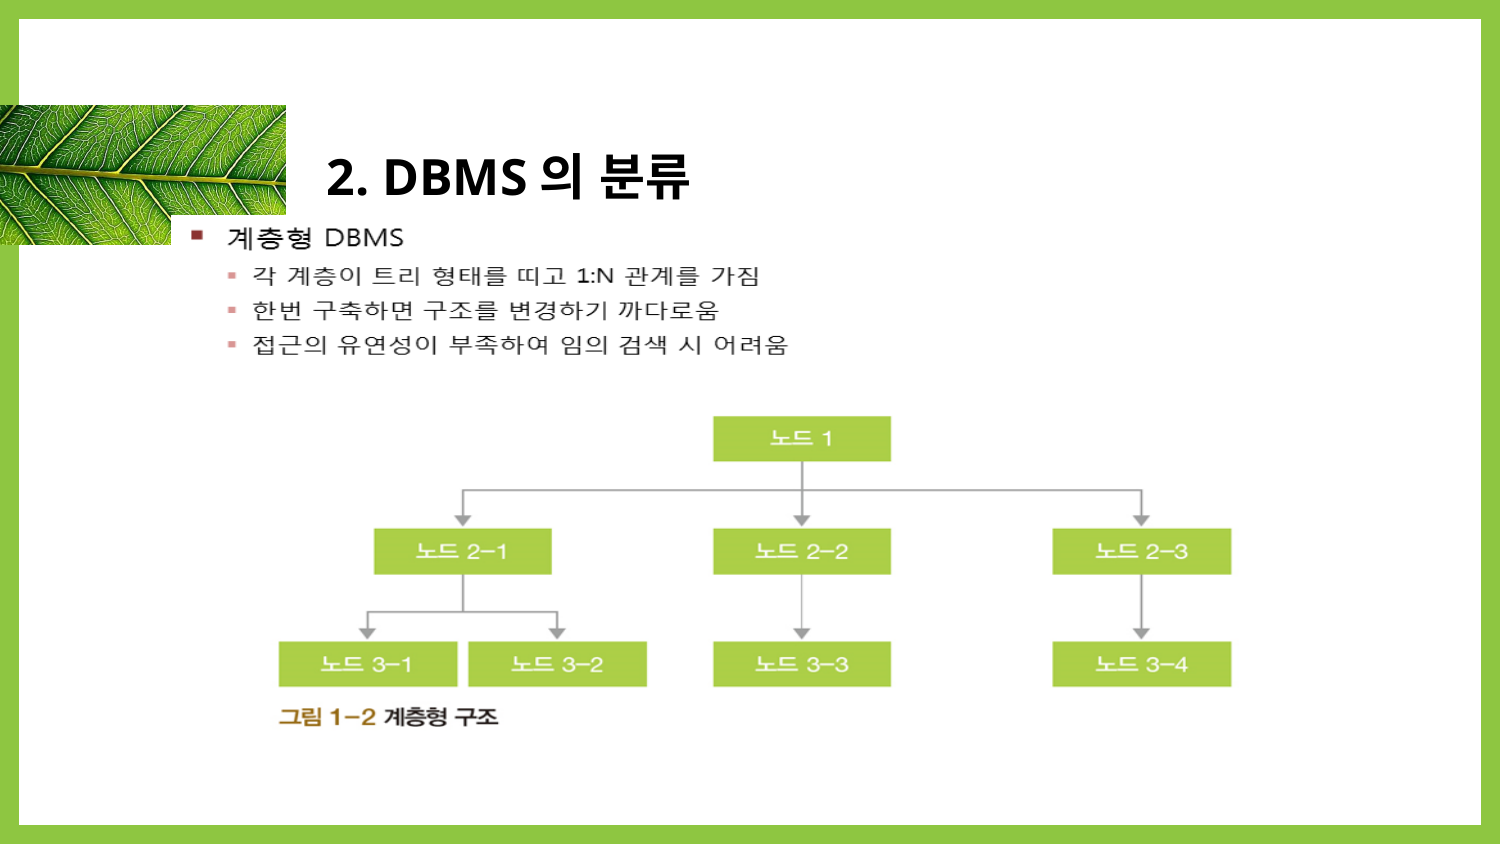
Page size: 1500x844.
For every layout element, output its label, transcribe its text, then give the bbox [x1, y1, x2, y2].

picture [0, 105, 1399, 825]
title 2. DBMS의 분류 [315, 97, 1363, 213]
